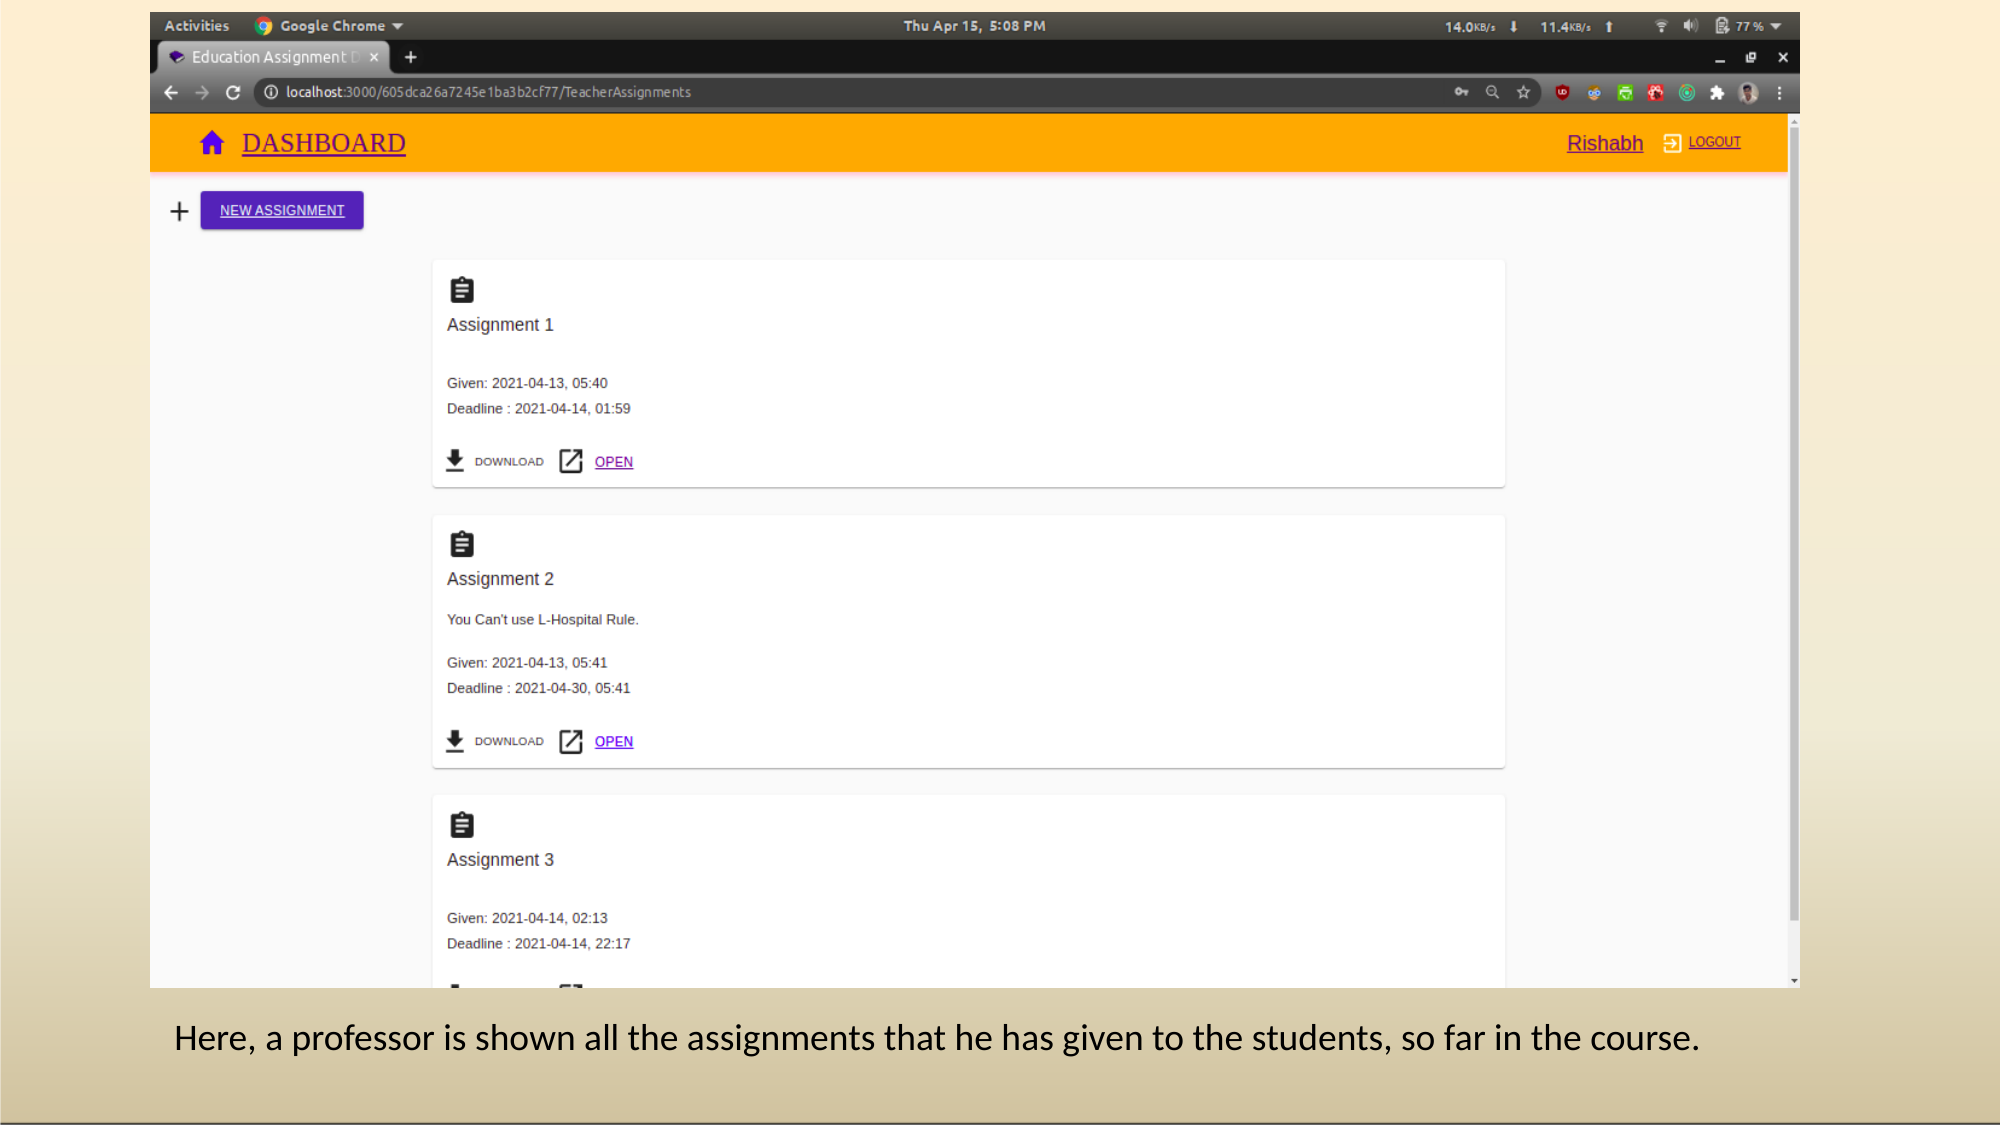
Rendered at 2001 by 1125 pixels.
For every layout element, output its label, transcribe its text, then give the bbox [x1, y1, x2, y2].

picture [0, 0, 2000, 1125]
list Here, a professor is shown all the assignments that he has given to the students, so far in the course. [174, 1012, 1826, 1088]
